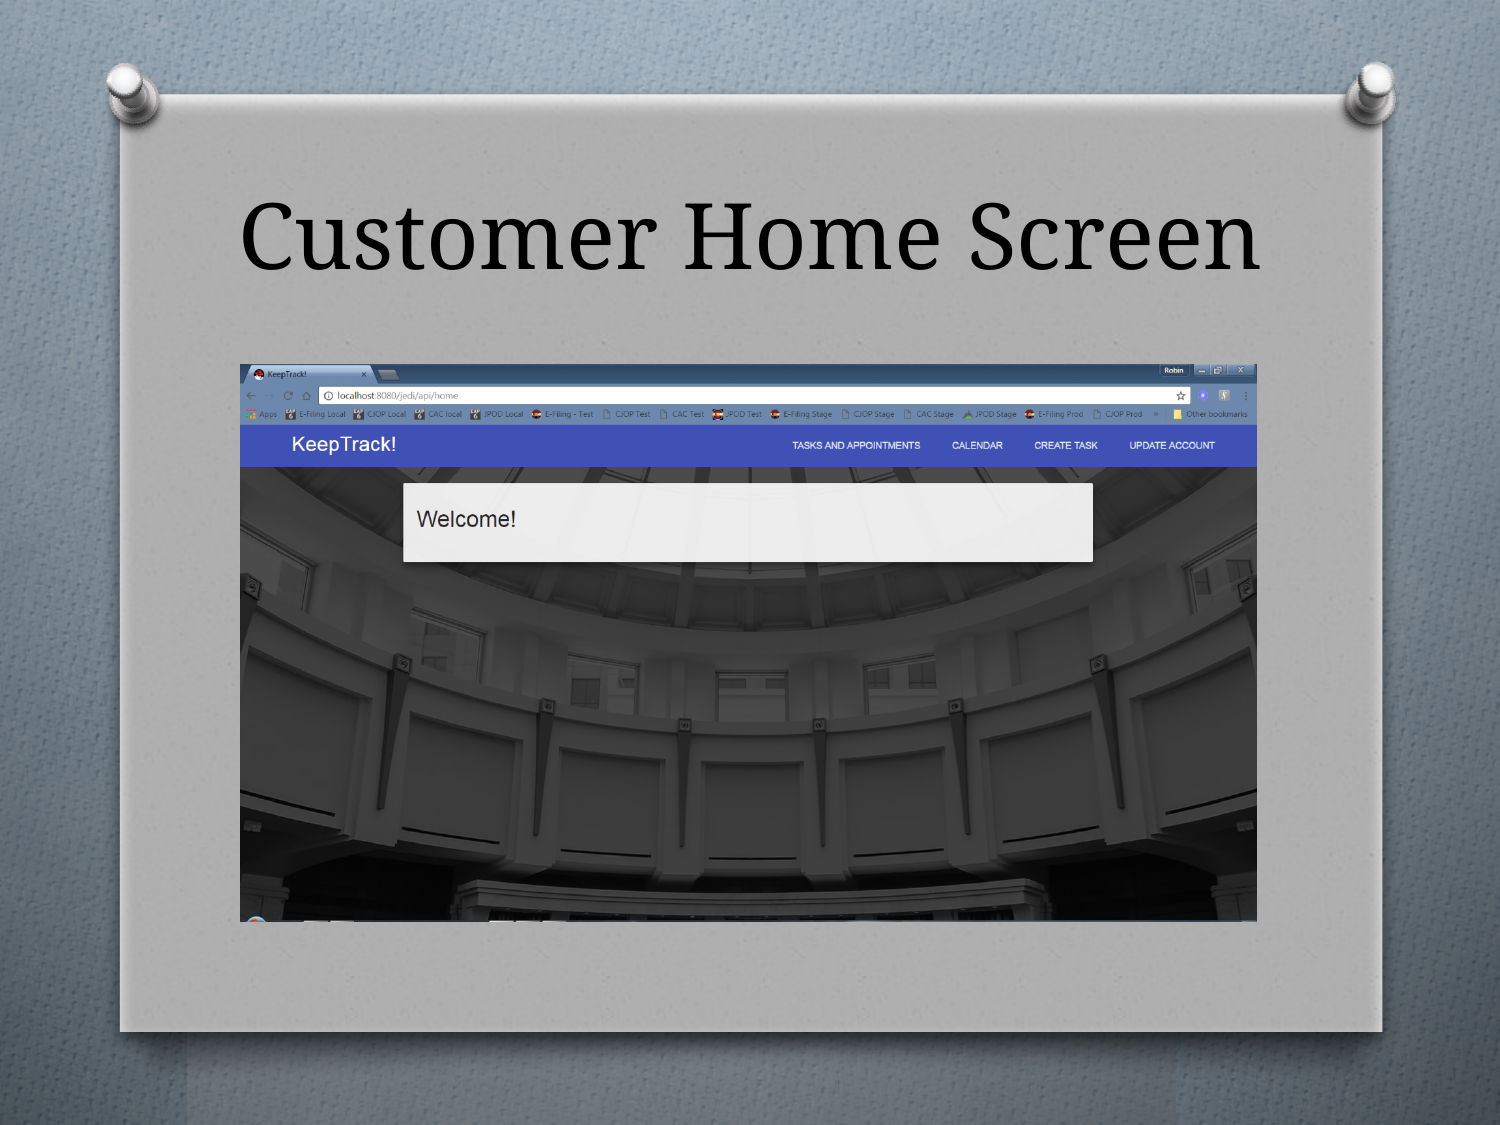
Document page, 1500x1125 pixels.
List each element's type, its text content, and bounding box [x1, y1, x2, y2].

title Customer Home Screen [179, 134, 1323, 332]
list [239, 364, 1257, 922]
picture [75, 29, 198, 153]
picture [1317, 35, 1439, 156]
